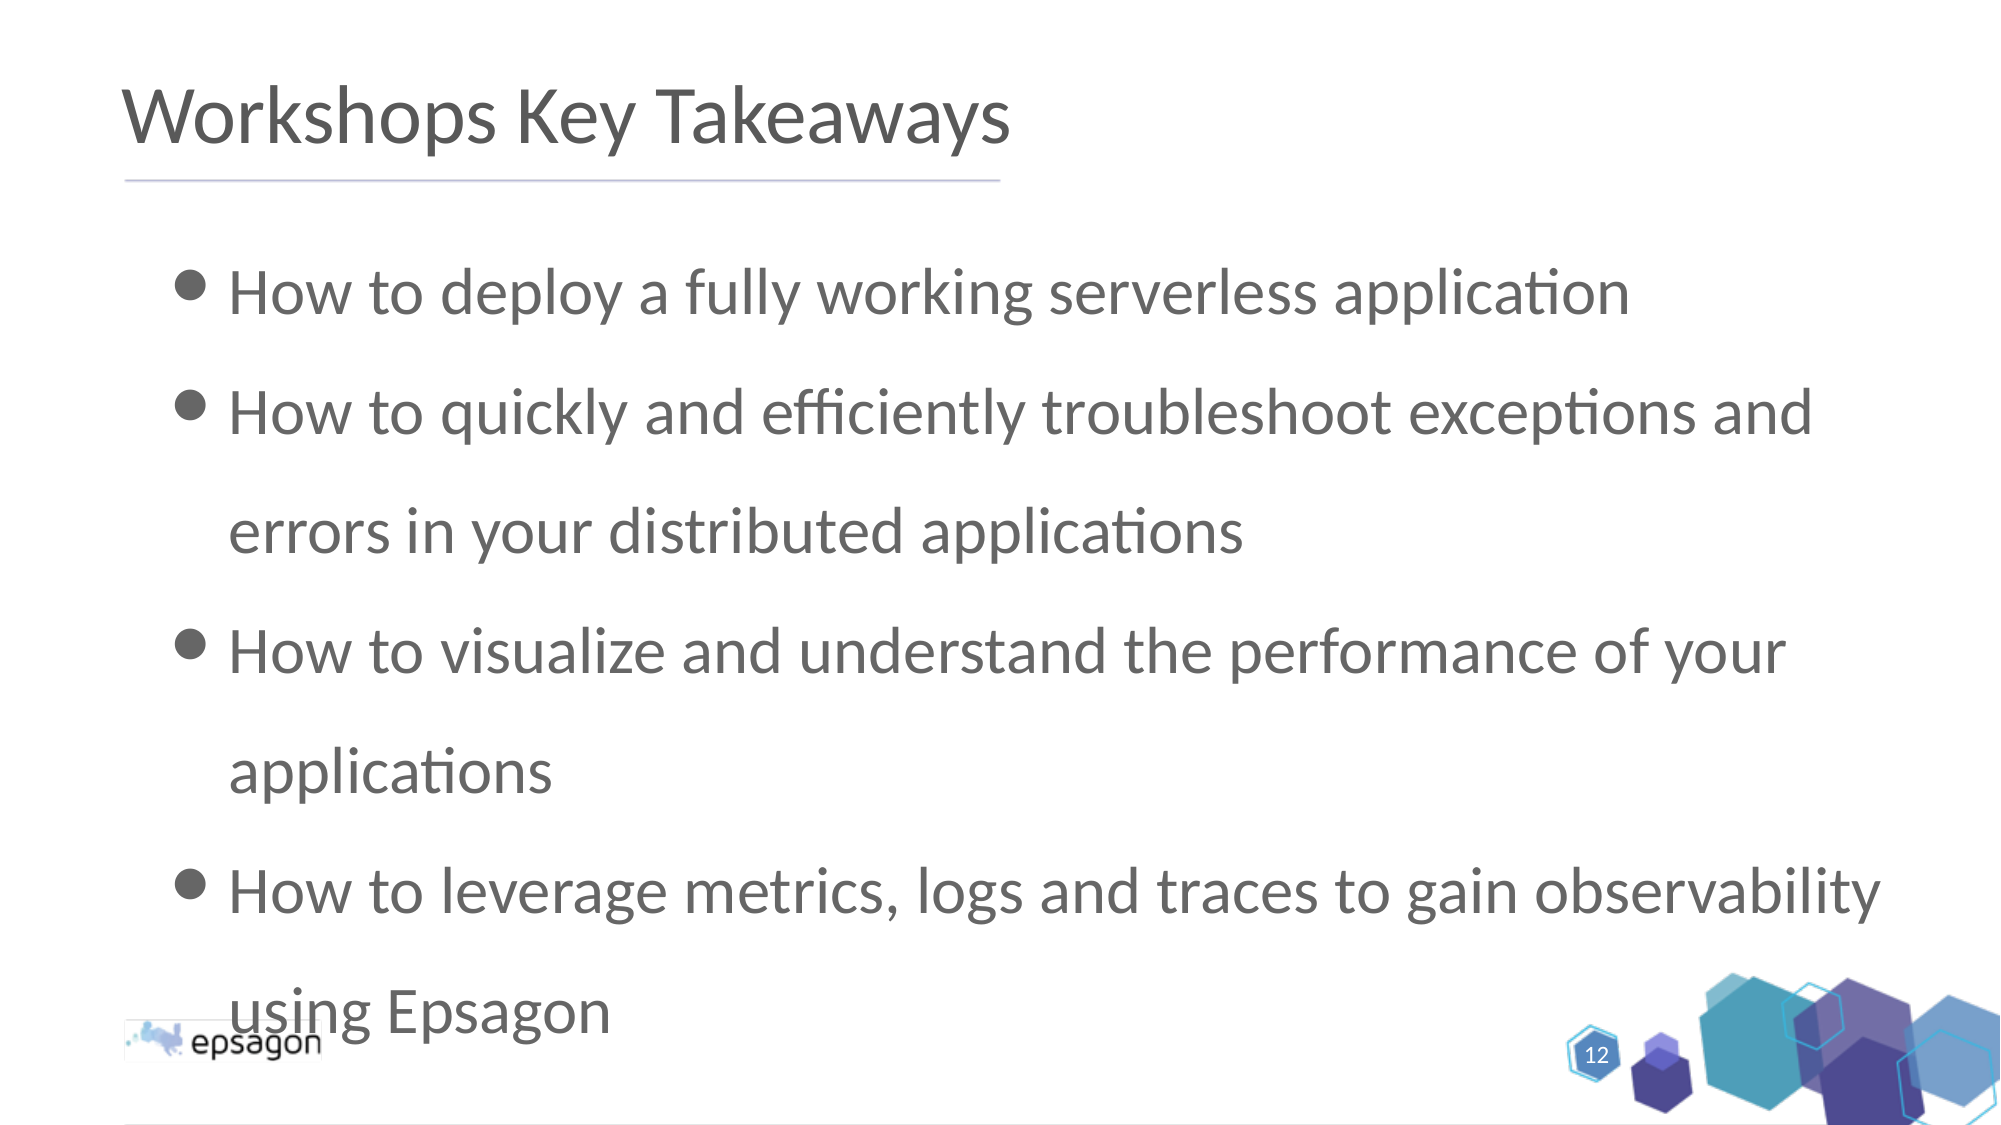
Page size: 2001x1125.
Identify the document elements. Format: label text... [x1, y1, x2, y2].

text_box How to deploy a fully working serverless application How to quickly and efficiently troubleshoot exceptions and errors in your distributed applications How to visualize and understand the performance of your applications How to leverage metrics, logs and traces to gain observability using Epsagon [138, 200, 1935, 986]
picture [0, 5, 2000, 1125]
text_box Workshops Key Takeaways [106, 52, 1879, 169]
slide_number 12 [1554, 1023, 1639, 1084]
